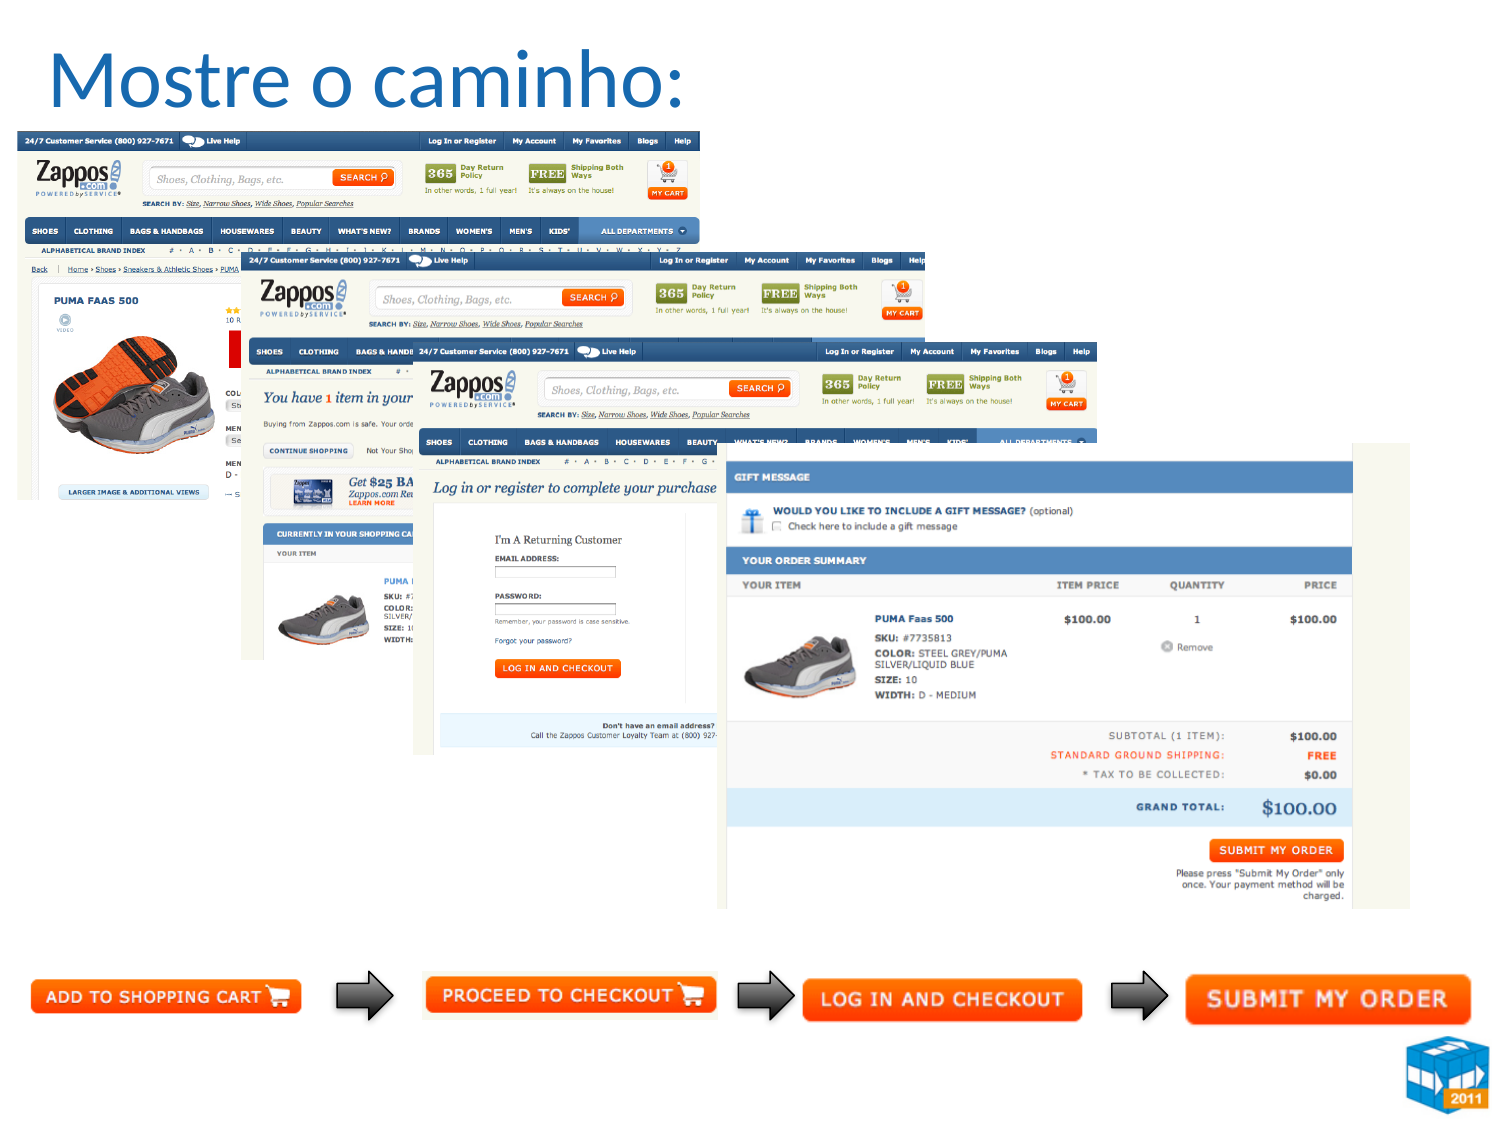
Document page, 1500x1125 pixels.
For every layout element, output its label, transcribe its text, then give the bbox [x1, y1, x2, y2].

text_box [336, 970, 394, 1021]
picture [16, 969, 313, 1020]
picture [421, 971, 718, 1021]
text_box [1111, 970, 1169, 1021]
picture [16, 131, 1410, 910]
picture [793, 971, 1090, 1029]
text_box Mostre o caminho: [32, 17, 707, 134]
text_box [737, 970, 788, 1021]
picture [1181, 963, 1492, 1119]
